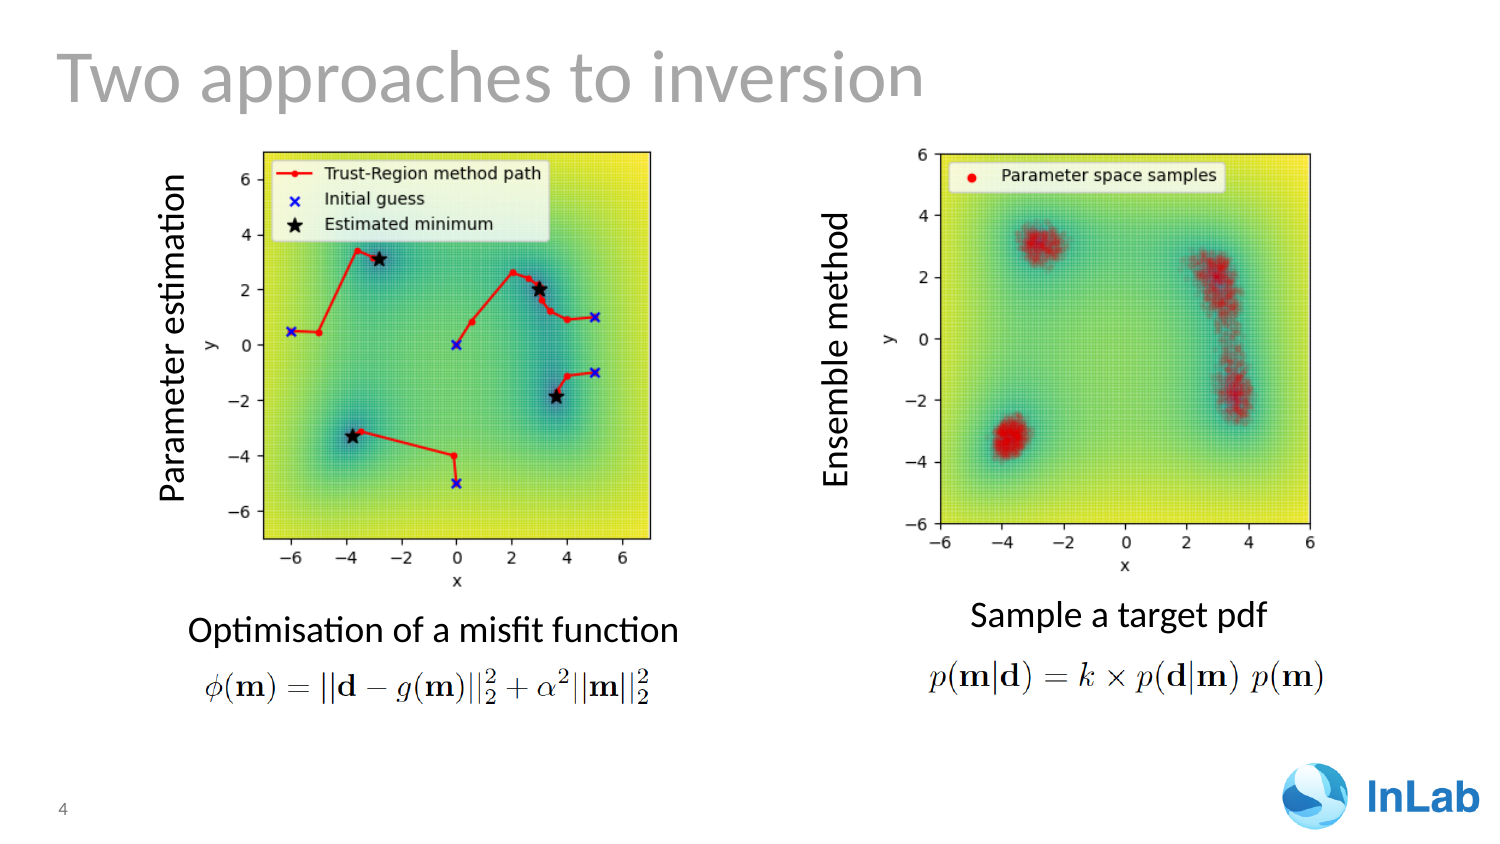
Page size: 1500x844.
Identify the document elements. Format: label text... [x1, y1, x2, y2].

text_box Sample a target pdf [955, 584, 1283, 642]
text_box Optimisation of a misfit function [173, 597, 695, 657]
text_box Two approaches to inversion [41, 19, 995, 125]
text_box Parameter estimation [138, 158, 180, 518]
picture [1263, 748, 1500, 844]
picture [185, 130, 668, 613]
picture [894, 647, 1356, 717]
picture [879, 96, 1360, 576]
slide_number 4 [41, 800, 89, 816]
text_box Ensemble method [802, 196, 863, 538]
picture [190, 651, 681, 738]
